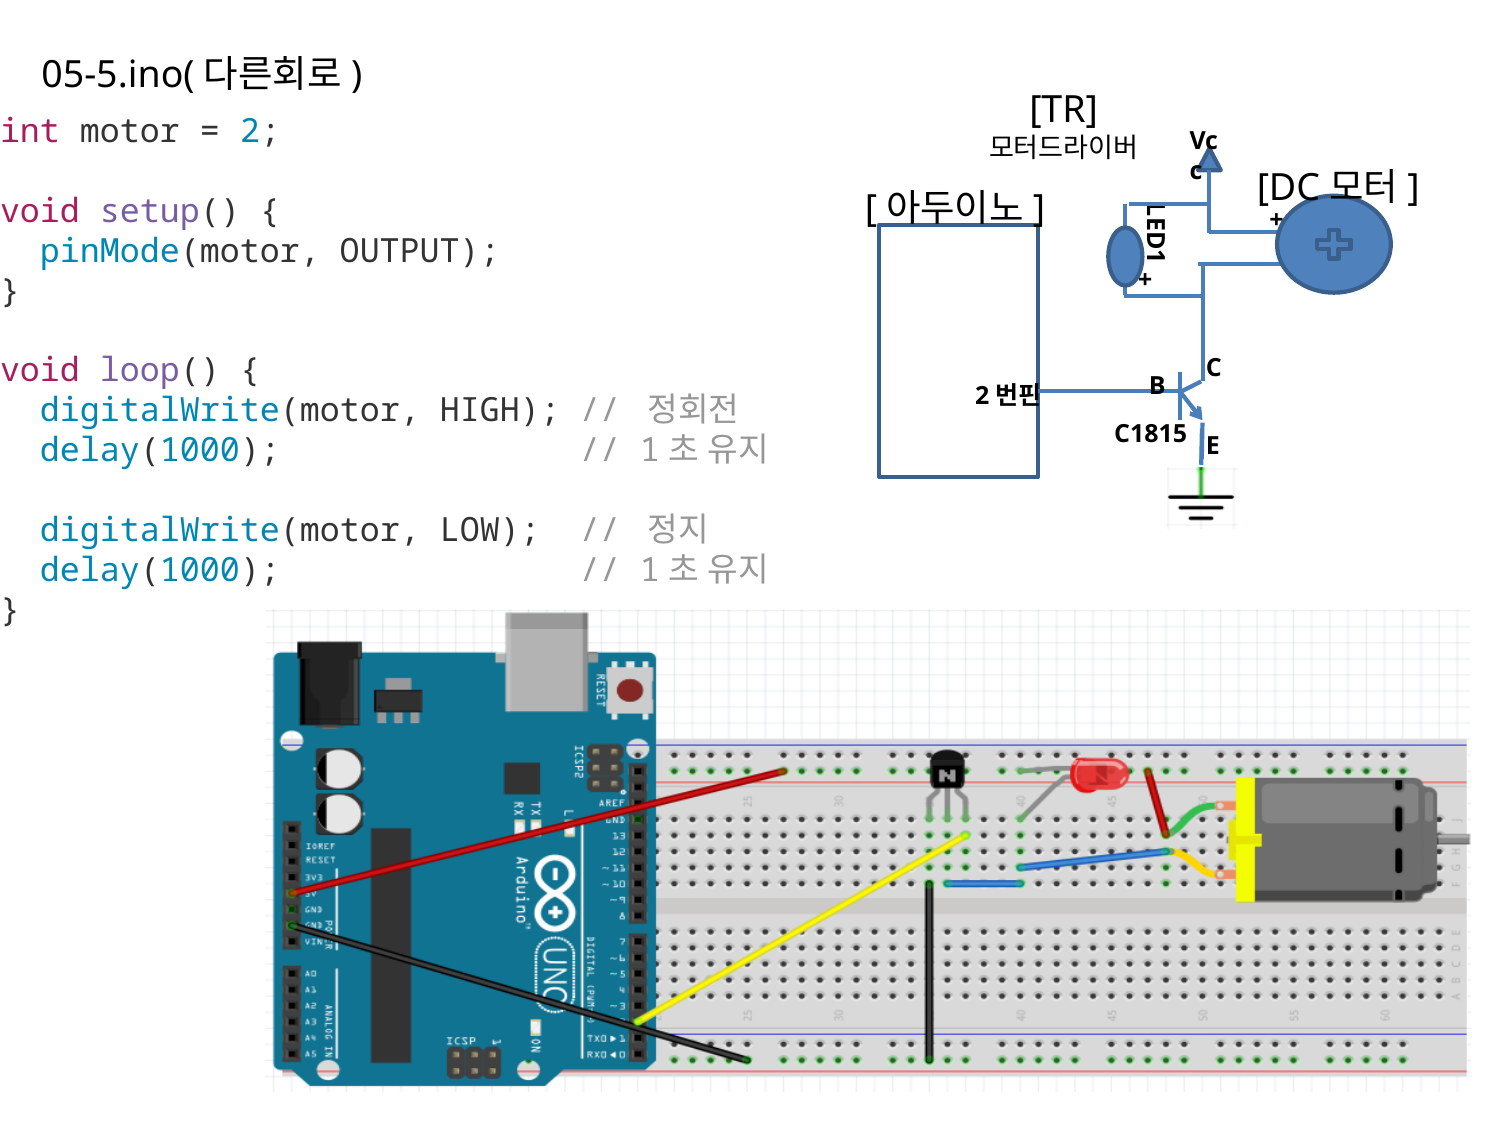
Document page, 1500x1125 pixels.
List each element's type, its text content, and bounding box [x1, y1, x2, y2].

text_box 05-5.ino(다른회로) [26, 42, 377, 101]
picture [265, 609, 1471, 1092]
text_box int motor = 2; void setup() { pinMode(motor, OUTPUT); } void loop() { digitalWrite(motor, HIGH); // 정회전 delay(1000); // 1초 유지 digitalWrite(motor, LOW); // 정지 delay(1000); // 1초 유지 } [0, 101, 784, 636]
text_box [855, 77, 1426, 529]
